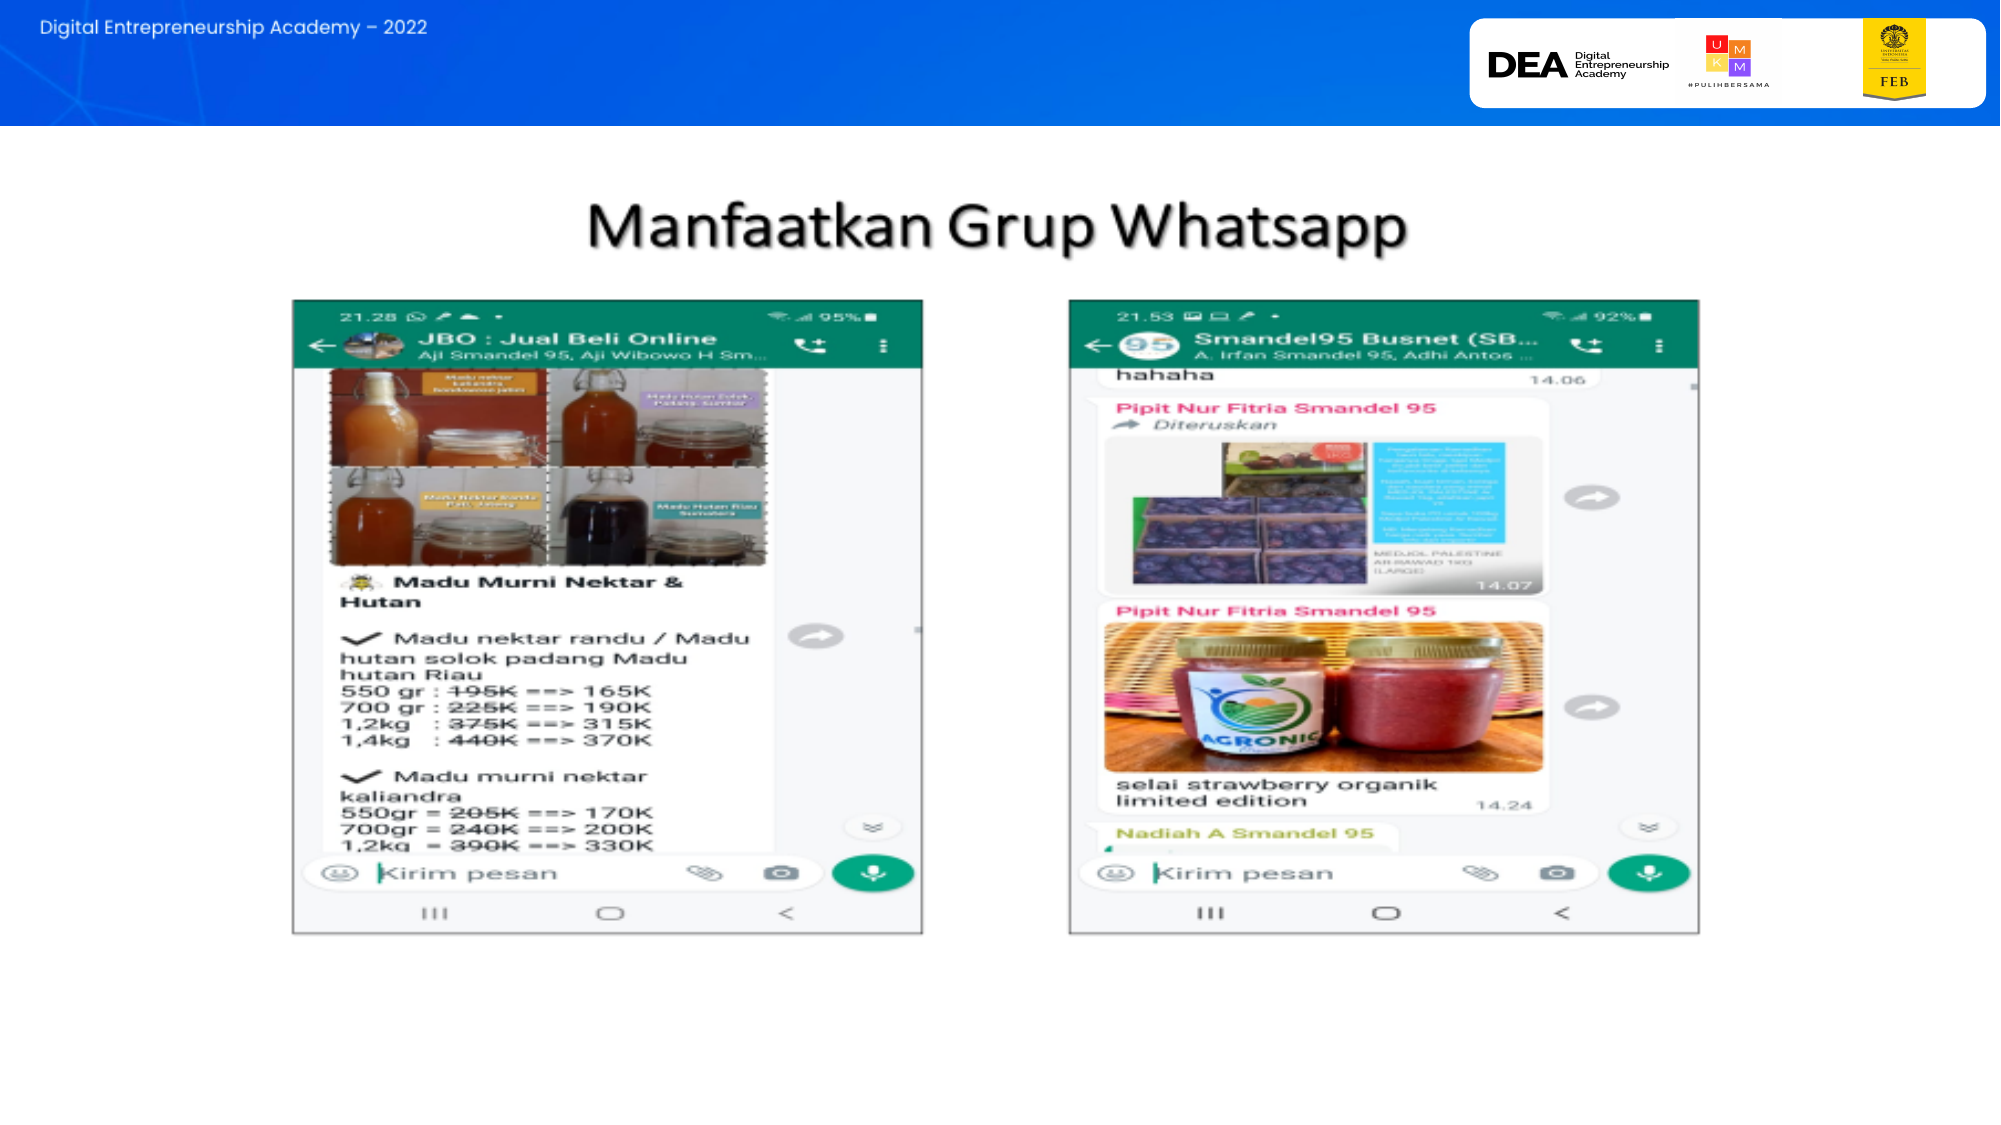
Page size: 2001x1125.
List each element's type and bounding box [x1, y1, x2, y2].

picture [0, 0, 2000, 1007]
text_box [1451, 10, 1987, 115]
